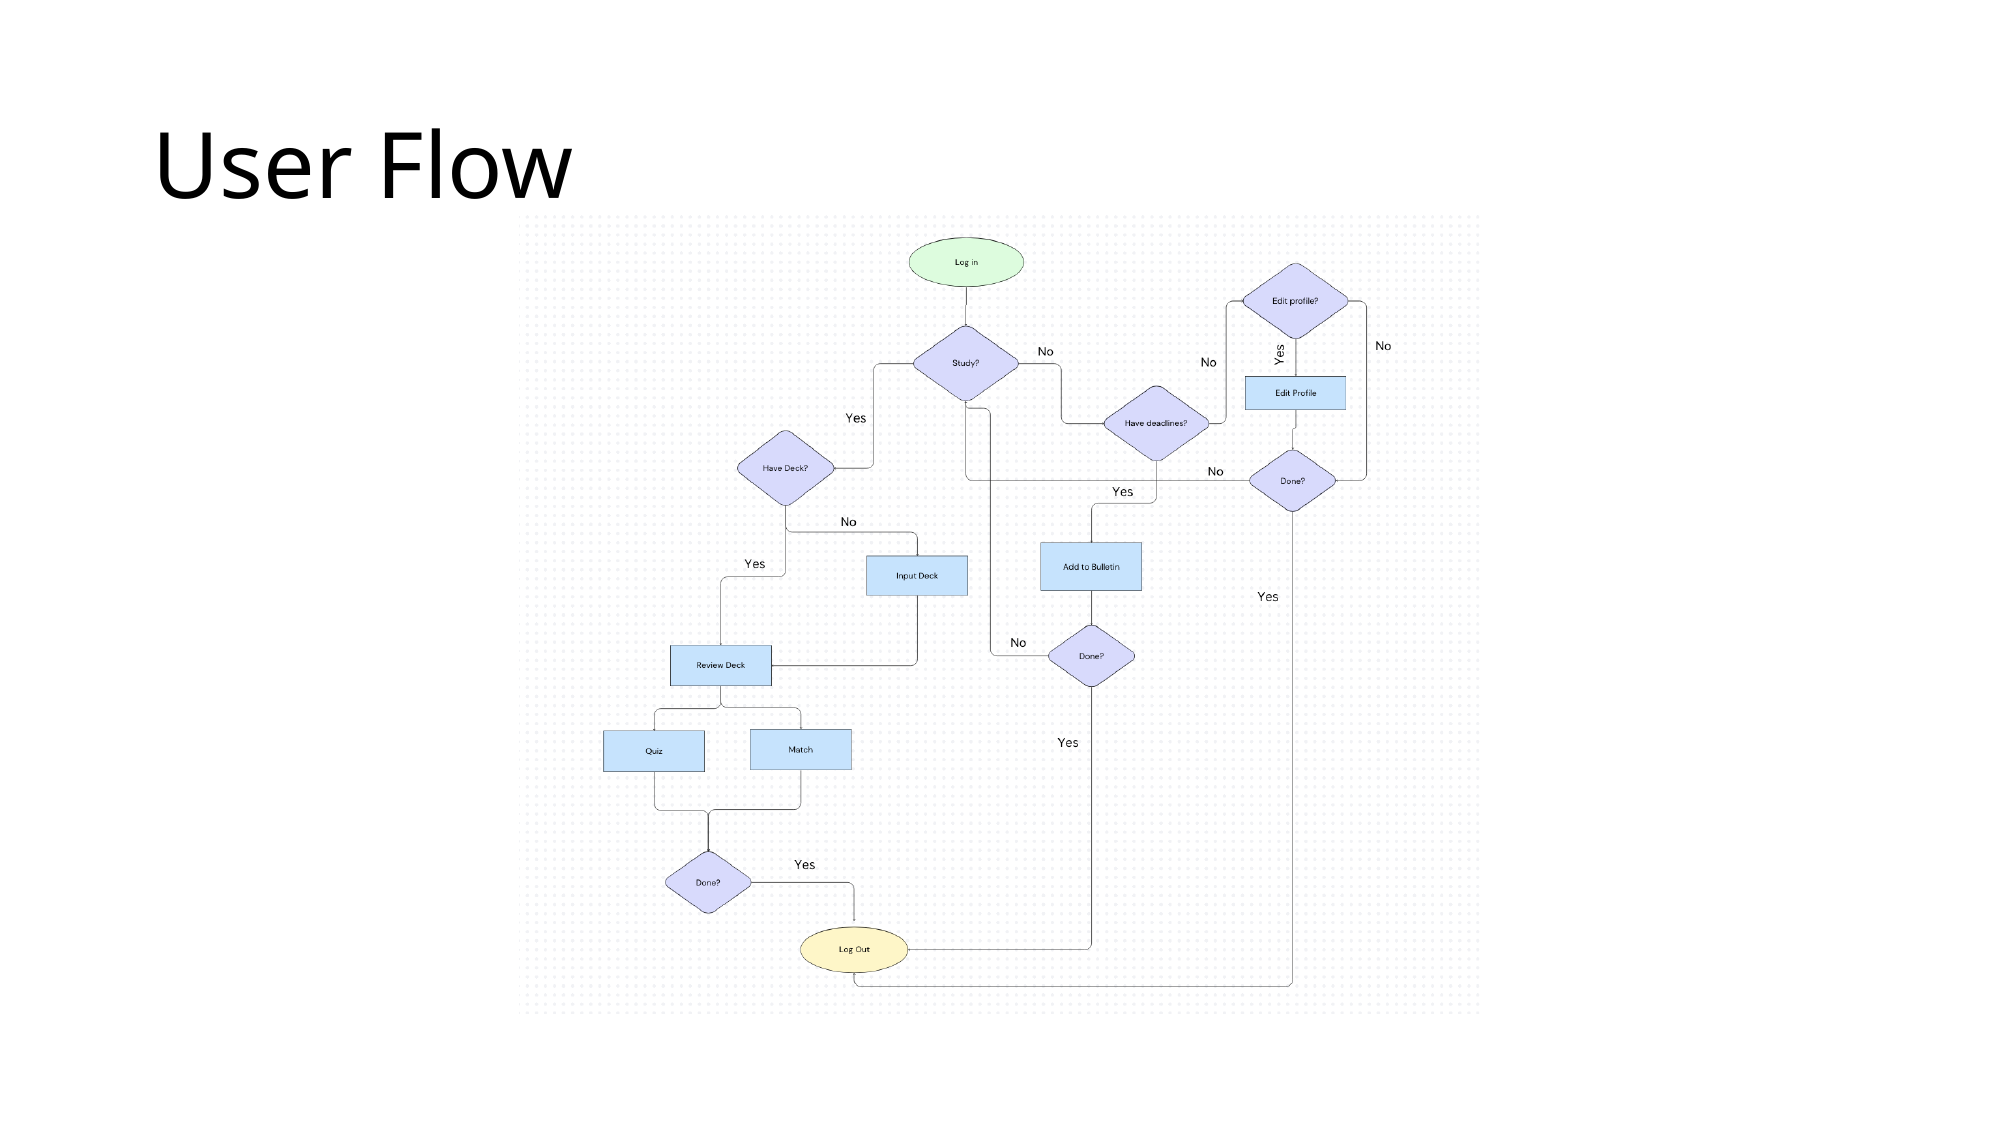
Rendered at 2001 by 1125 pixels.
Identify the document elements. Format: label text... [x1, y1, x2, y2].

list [519, 211, 1481, 1014]
title User Flow [137, 59, 1863, 278]
